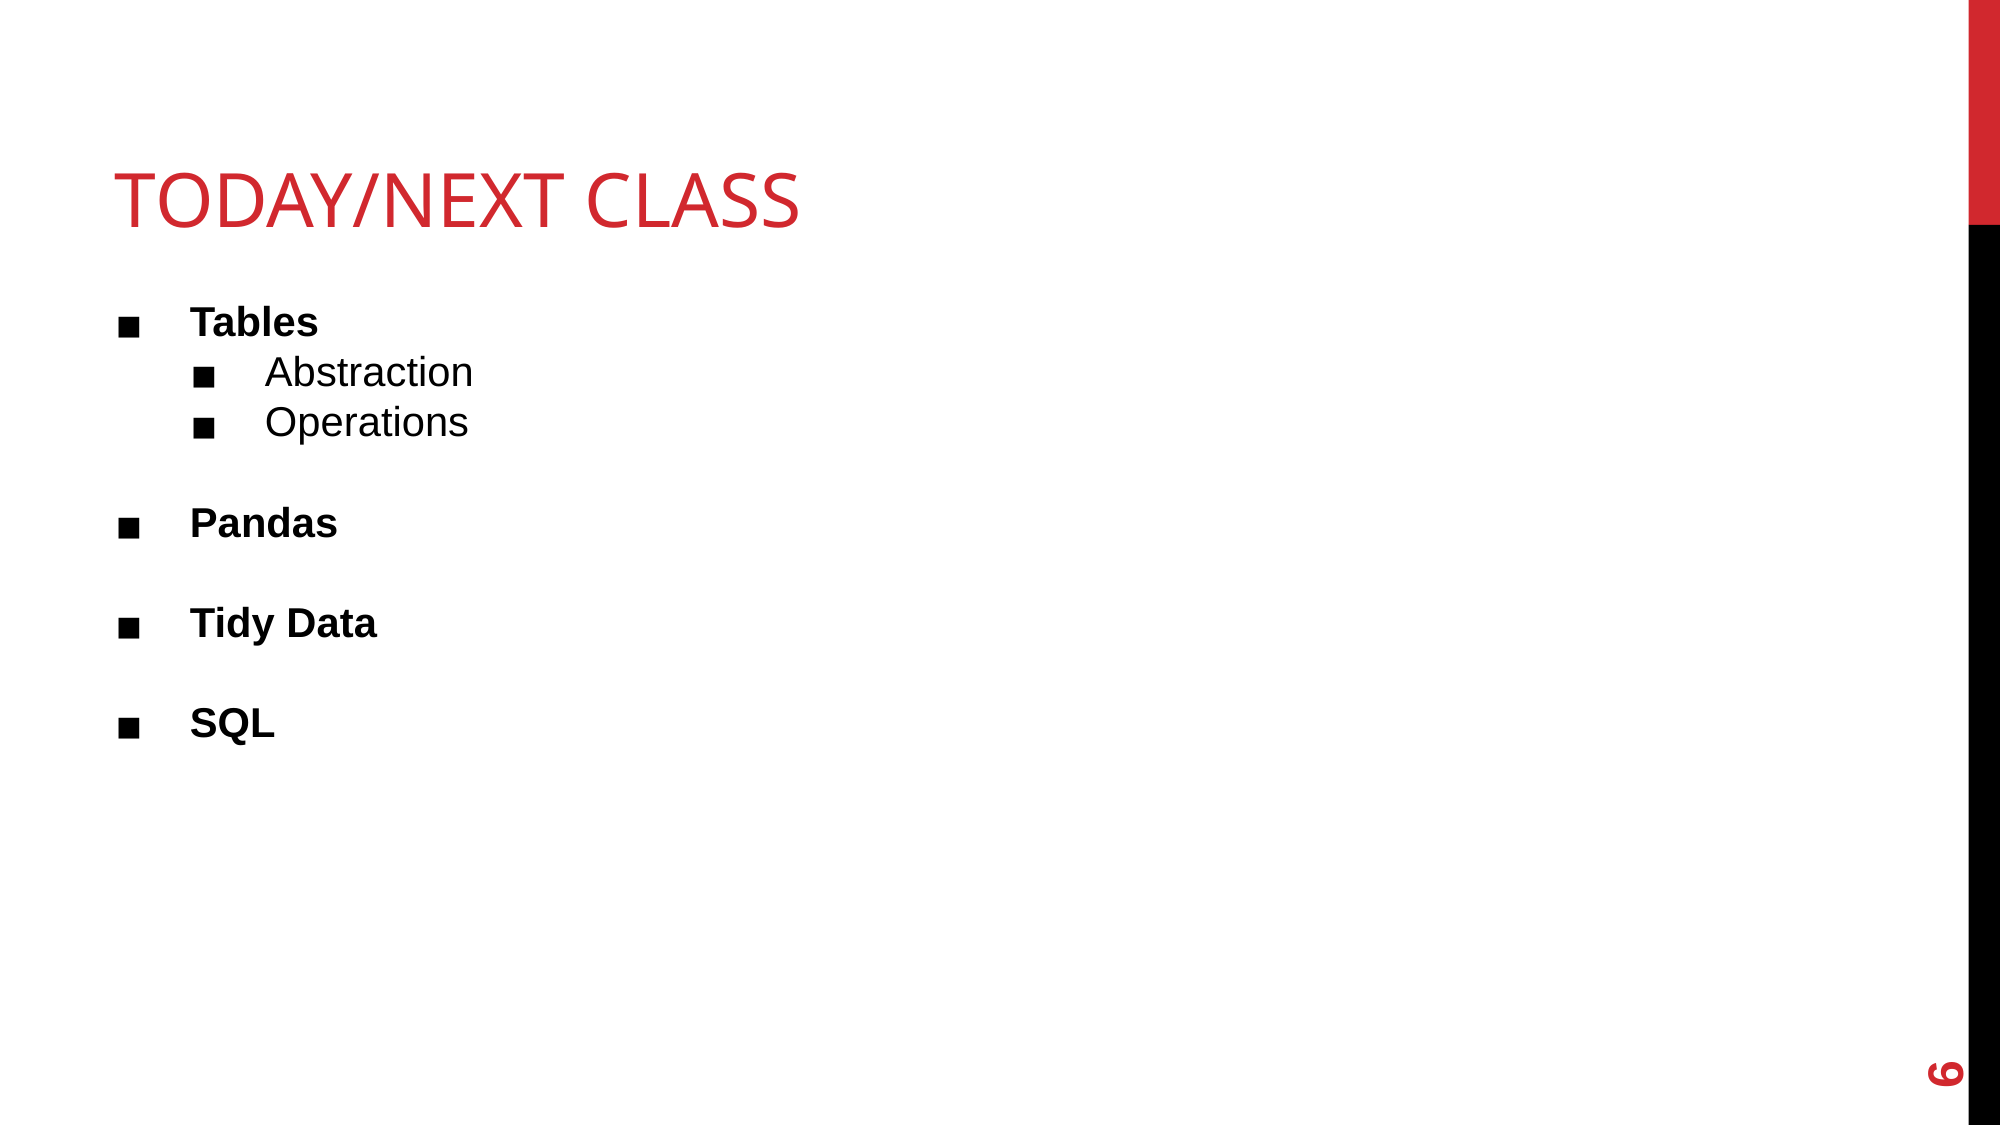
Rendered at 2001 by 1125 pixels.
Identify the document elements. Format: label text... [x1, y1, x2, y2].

title TODAY/NEXT CLASS [99, 25, 1367, 250]
list Tables Abstraction Operations Pandas Tidy Data SQL [99, 287, 1767, 1005]
slide_number ‹#› [1903, 887, 1984, 1104]
